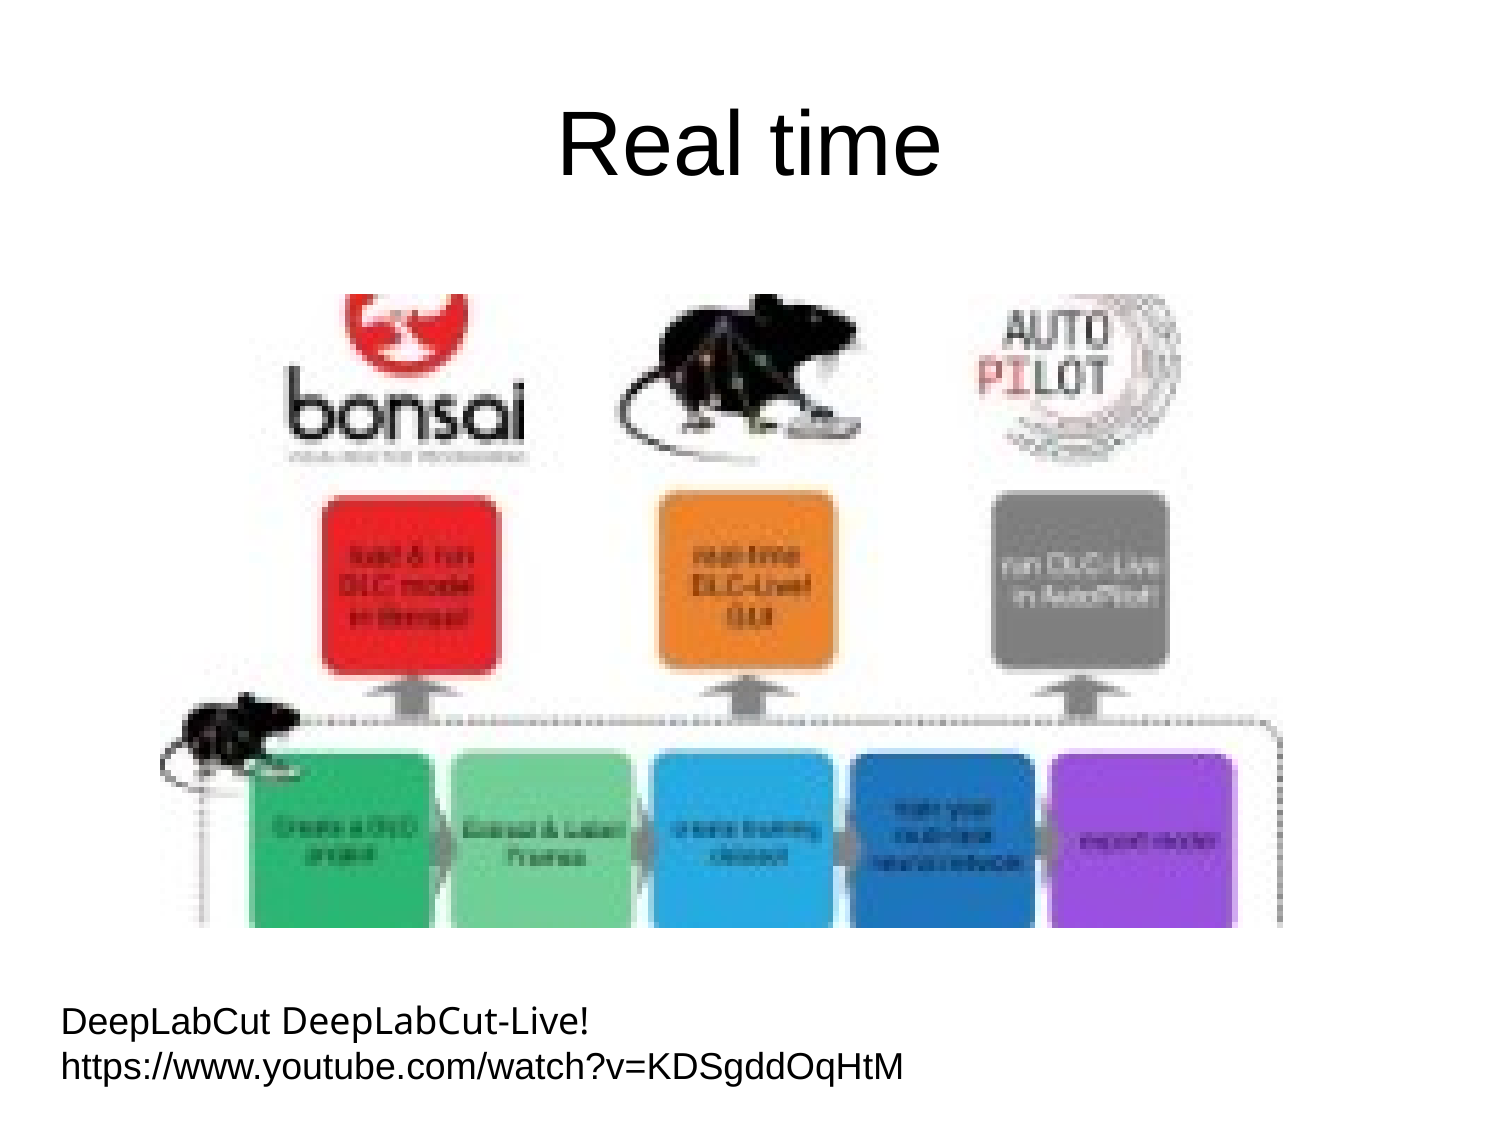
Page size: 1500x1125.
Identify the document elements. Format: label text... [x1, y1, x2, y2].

title Real time [75, 45, 1425, 233]
text_box DeepLabCut DeepLabCut-Live! https://www.youtube.com/watch?v=KDSgddOqHtM [45, 989, 920, 1095]
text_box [159, 293, 1284, 929]
